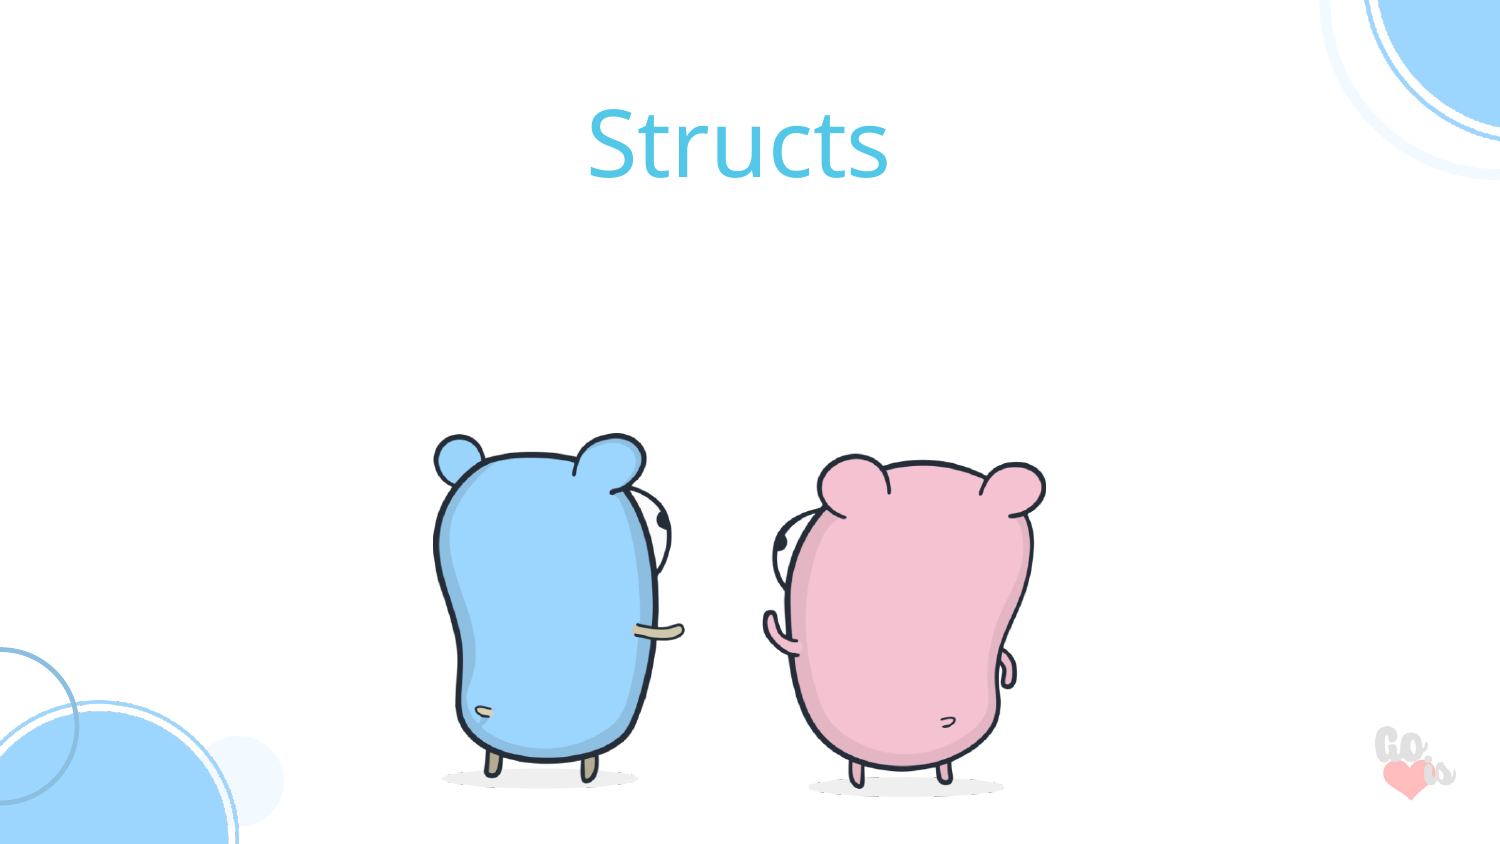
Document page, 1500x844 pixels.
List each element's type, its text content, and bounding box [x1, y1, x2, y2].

picture [432, 433, 1046, 797]
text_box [1319, 0, 1500, 181]
text_box Structs [101, 73, 1377, 197]
picture [1375, 726, 1456, 801]
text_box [0, 646, 285, 844]
